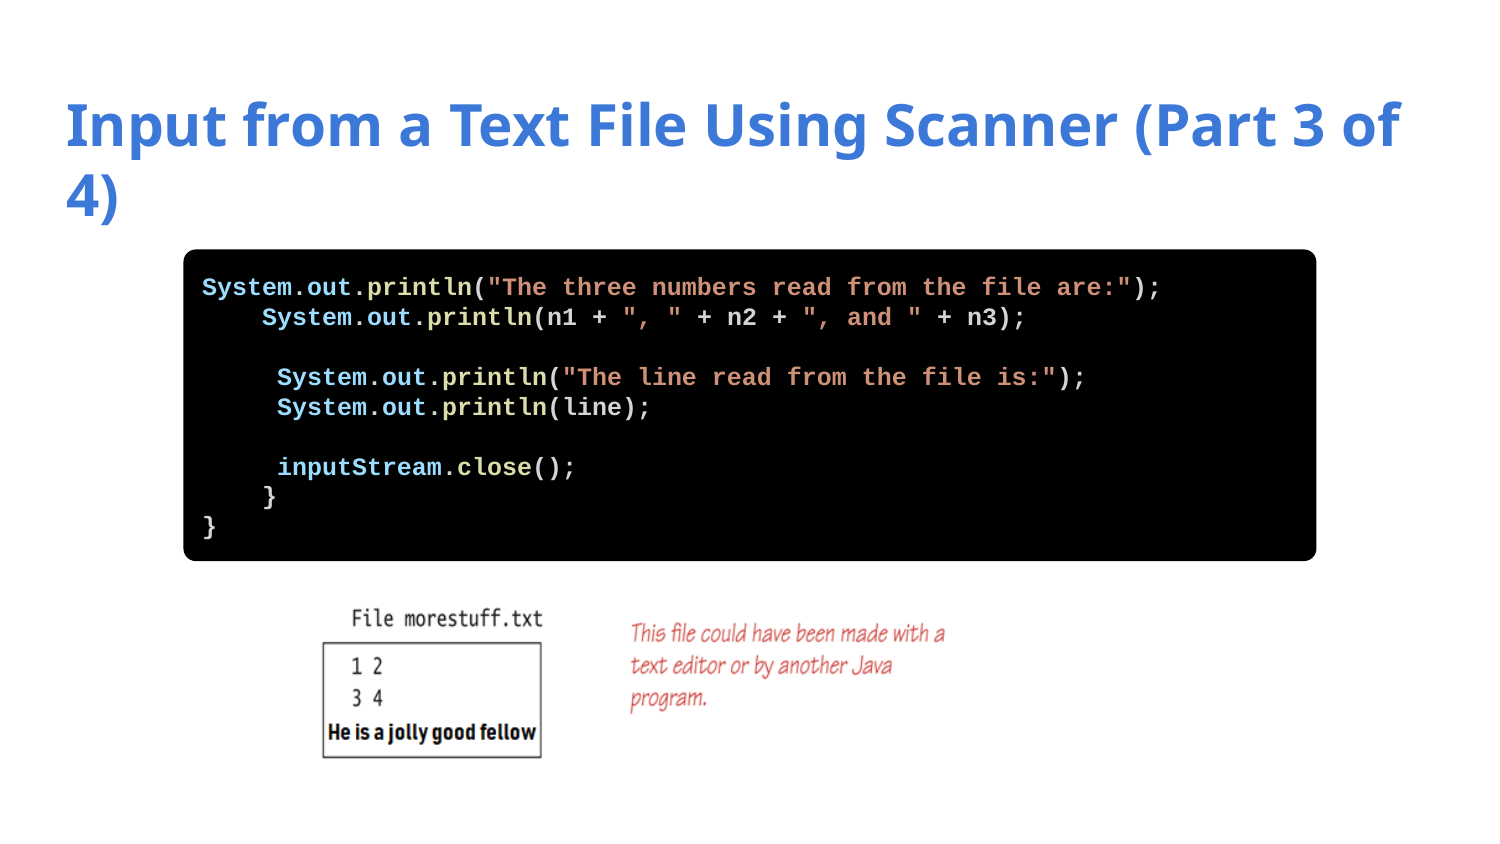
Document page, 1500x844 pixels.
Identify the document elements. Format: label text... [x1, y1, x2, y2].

text_box System.out.println("The three numbers read from the file are:"); System.out.println(n1 + ", " + n2 + ", and " + n3); System.out.println("The line read from the file is:"); System.out.println(line); inputStream.close(); } } [183, 249, 1317, 562]
picture [281, 590, 1137, 798]
title Input from a Text File Using Scanner (Part 3 of 4) [51, 72, 1449, 167]
